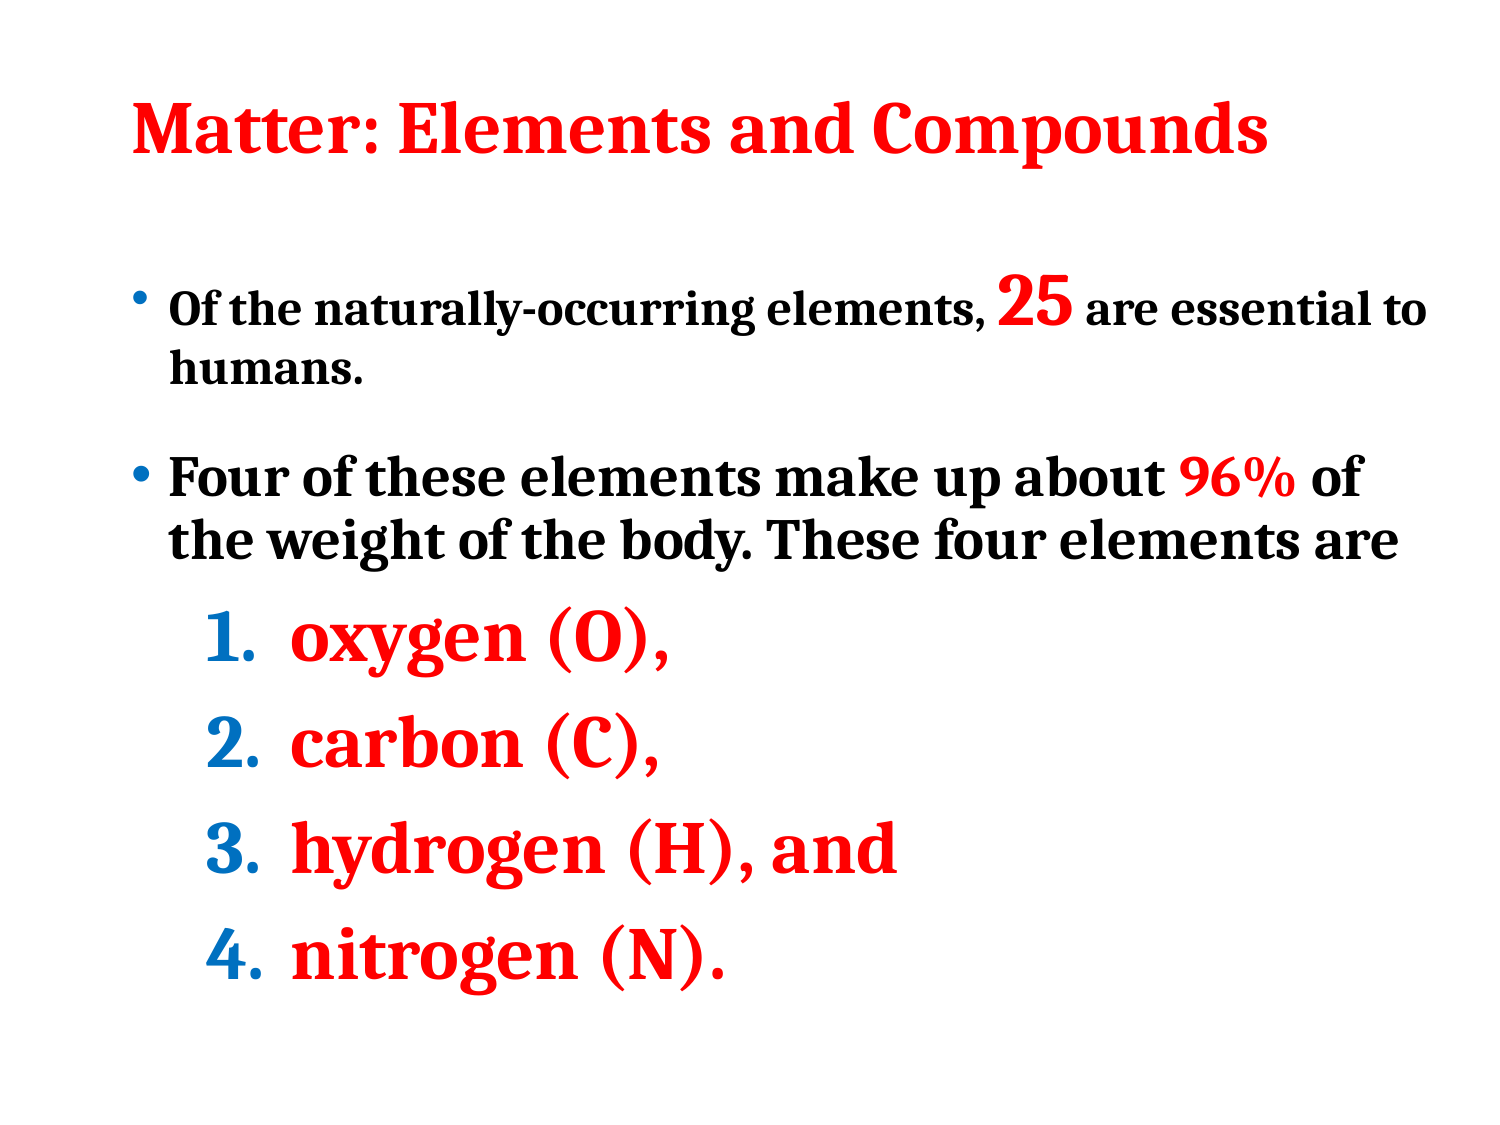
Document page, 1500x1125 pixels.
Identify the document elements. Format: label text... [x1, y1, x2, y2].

list Of the naturally-occurring elements, 25 are essential to humans. Four of these elements make up about 96% of the weight of the body. These four elements are oxygen (O), carbon (C), hydrogen (H), and nitrogen (N). [116, 253, 1453, 1013]
title Matter: Elements and Compounds [116, 81, 1453, 202]
